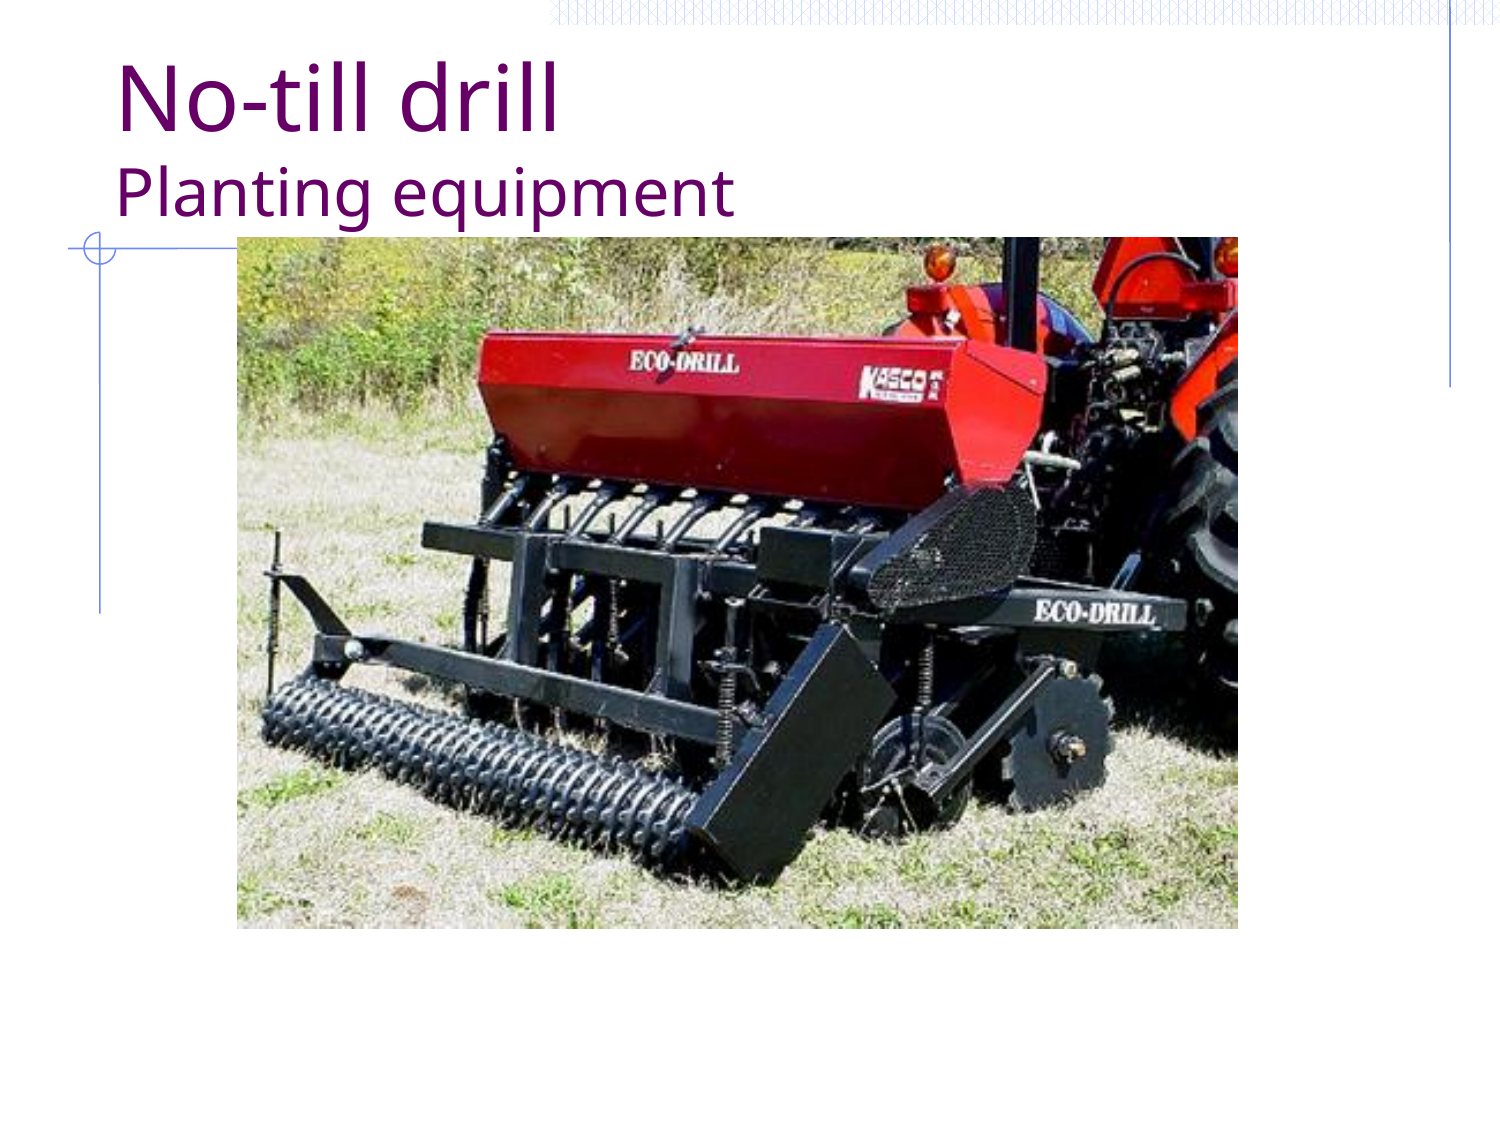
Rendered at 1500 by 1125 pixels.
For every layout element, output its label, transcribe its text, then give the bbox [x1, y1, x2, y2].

title No-till drill Planting equipment [99, 50, 1375, 238]
picture [237, 237, 1238, 929]
